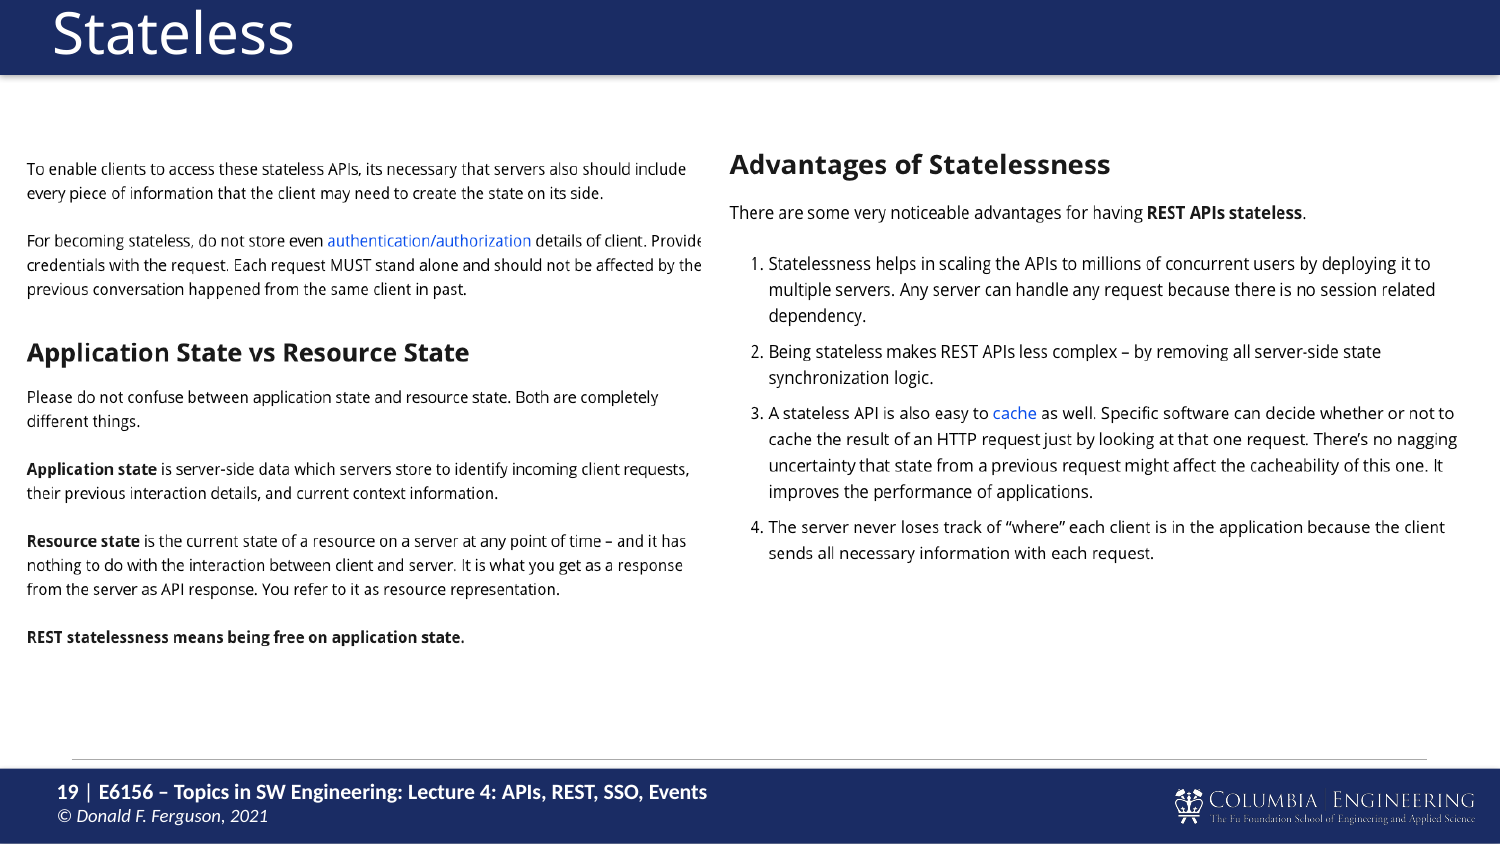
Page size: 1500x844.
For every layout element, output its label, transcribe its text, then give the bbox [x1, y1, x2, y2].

picture [0, 140, 1489, 654]
title Stateless [37, 0, 1396, 61]
